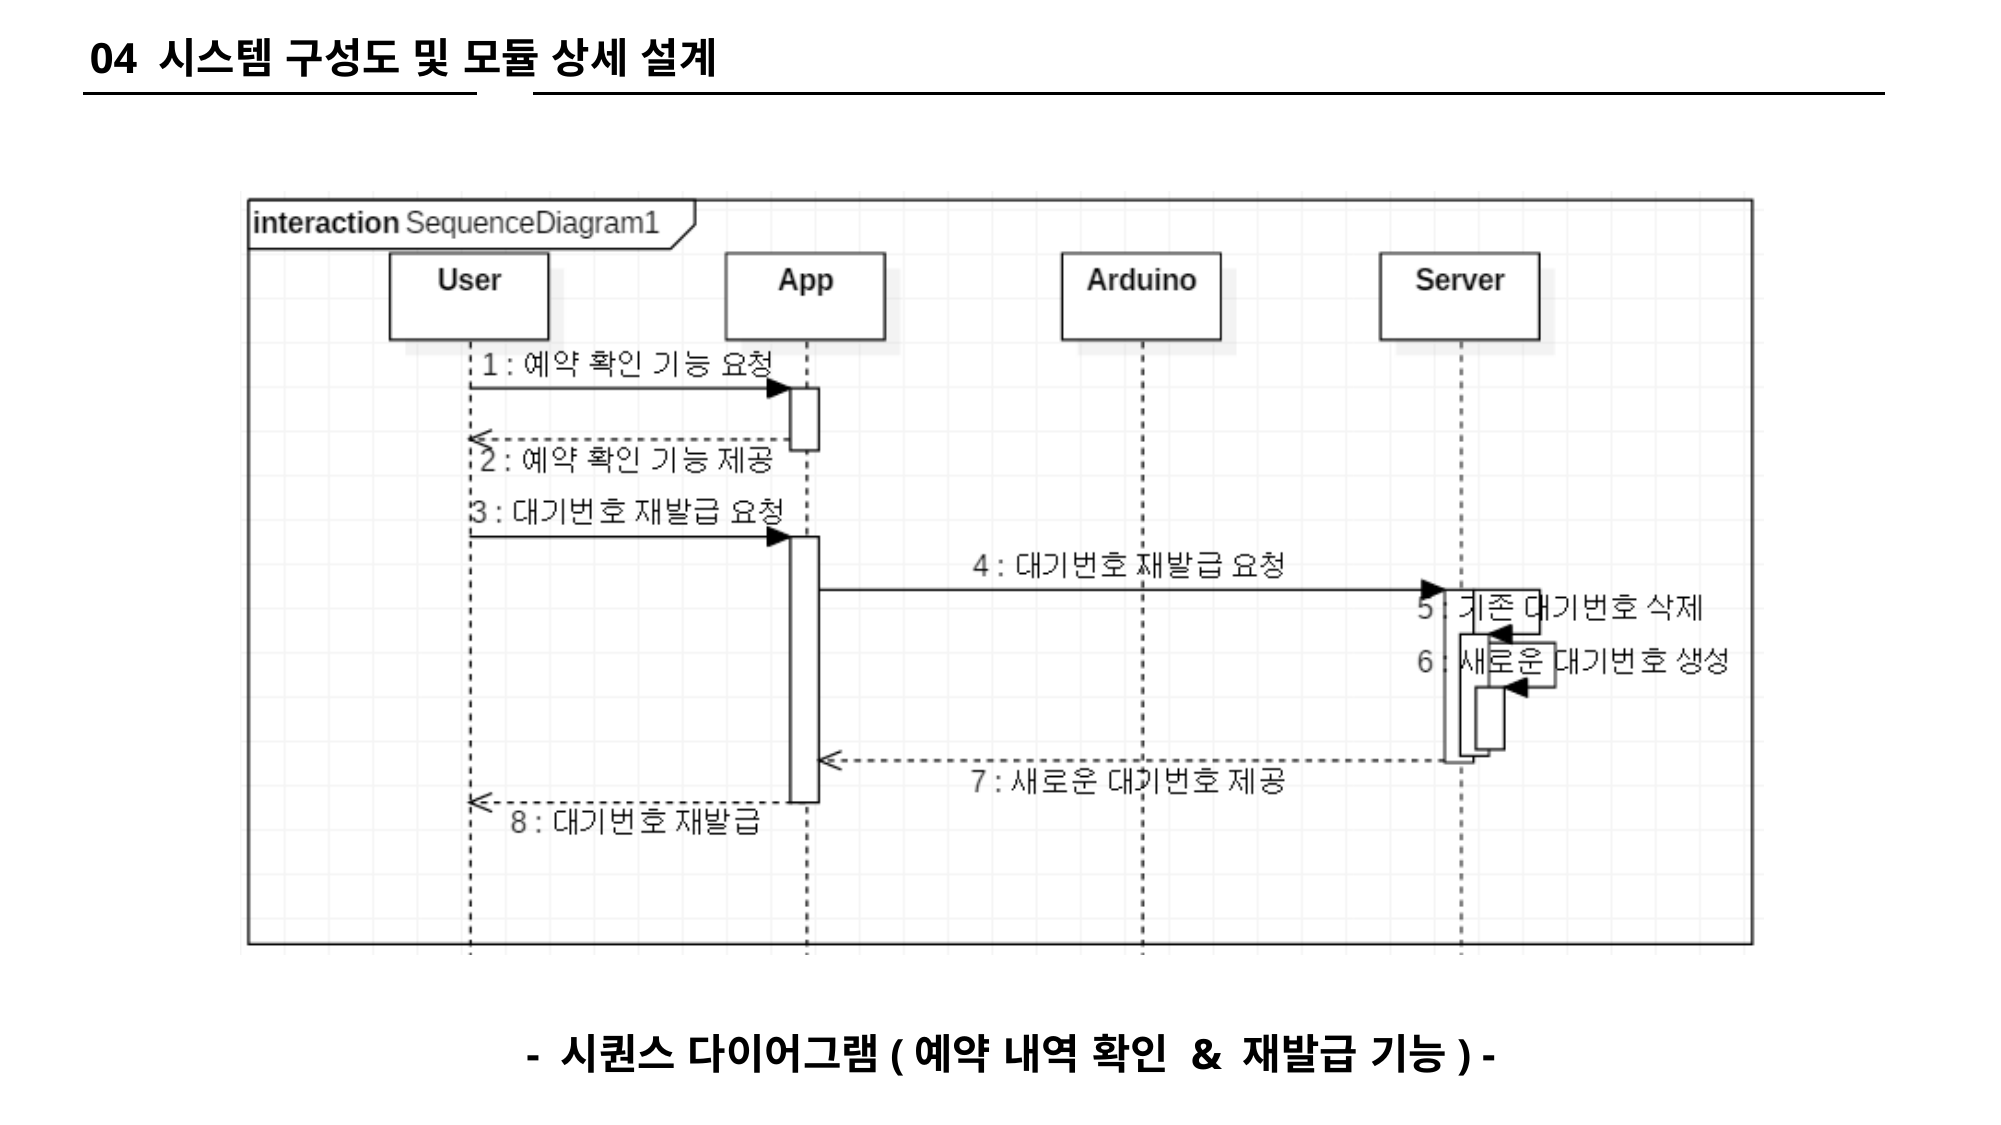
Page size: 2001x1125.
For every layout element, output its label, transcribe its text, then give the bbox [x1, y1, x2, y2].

text_box 04 시스템 구성도 및 모듈 상세 설계 [75, 24, 757, 89]
text_box - 시퀀스 다이어그램(예약 내역 확인 & 재발급 기능) - [489, 1020, 1511, 1086]
picture [240, 191, 1764, 955]
